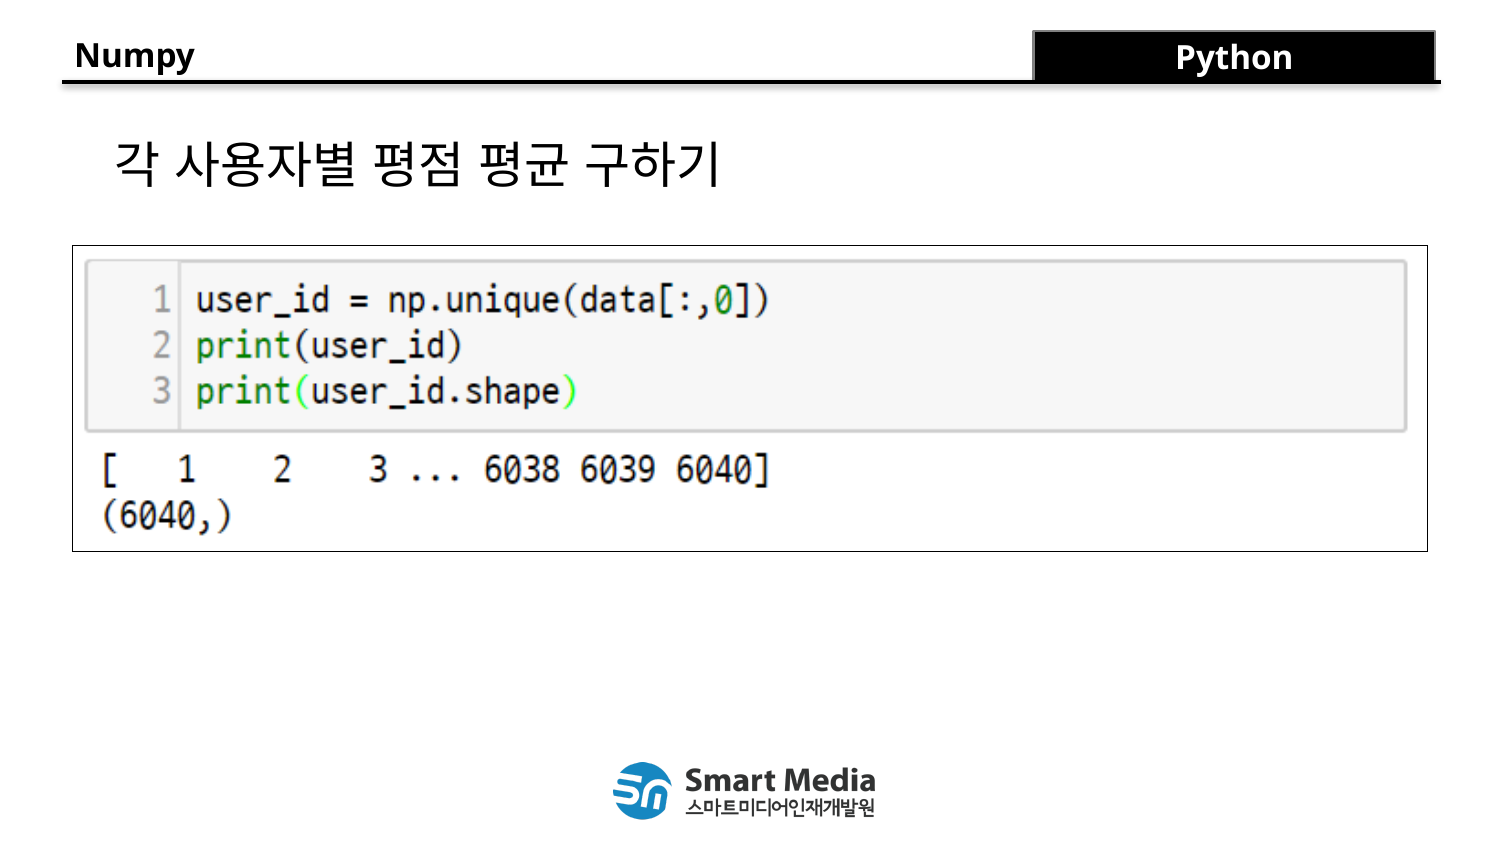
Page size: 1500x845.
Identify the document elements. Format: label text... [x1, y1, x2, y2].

text_box 각 사용자별 평점 평균 구하기 [100, 125, 1294, 201]
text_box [58, 26, 1441, 83]
picture [72, 244, 1428, 553]
picture [613, 762, 875, 821]
